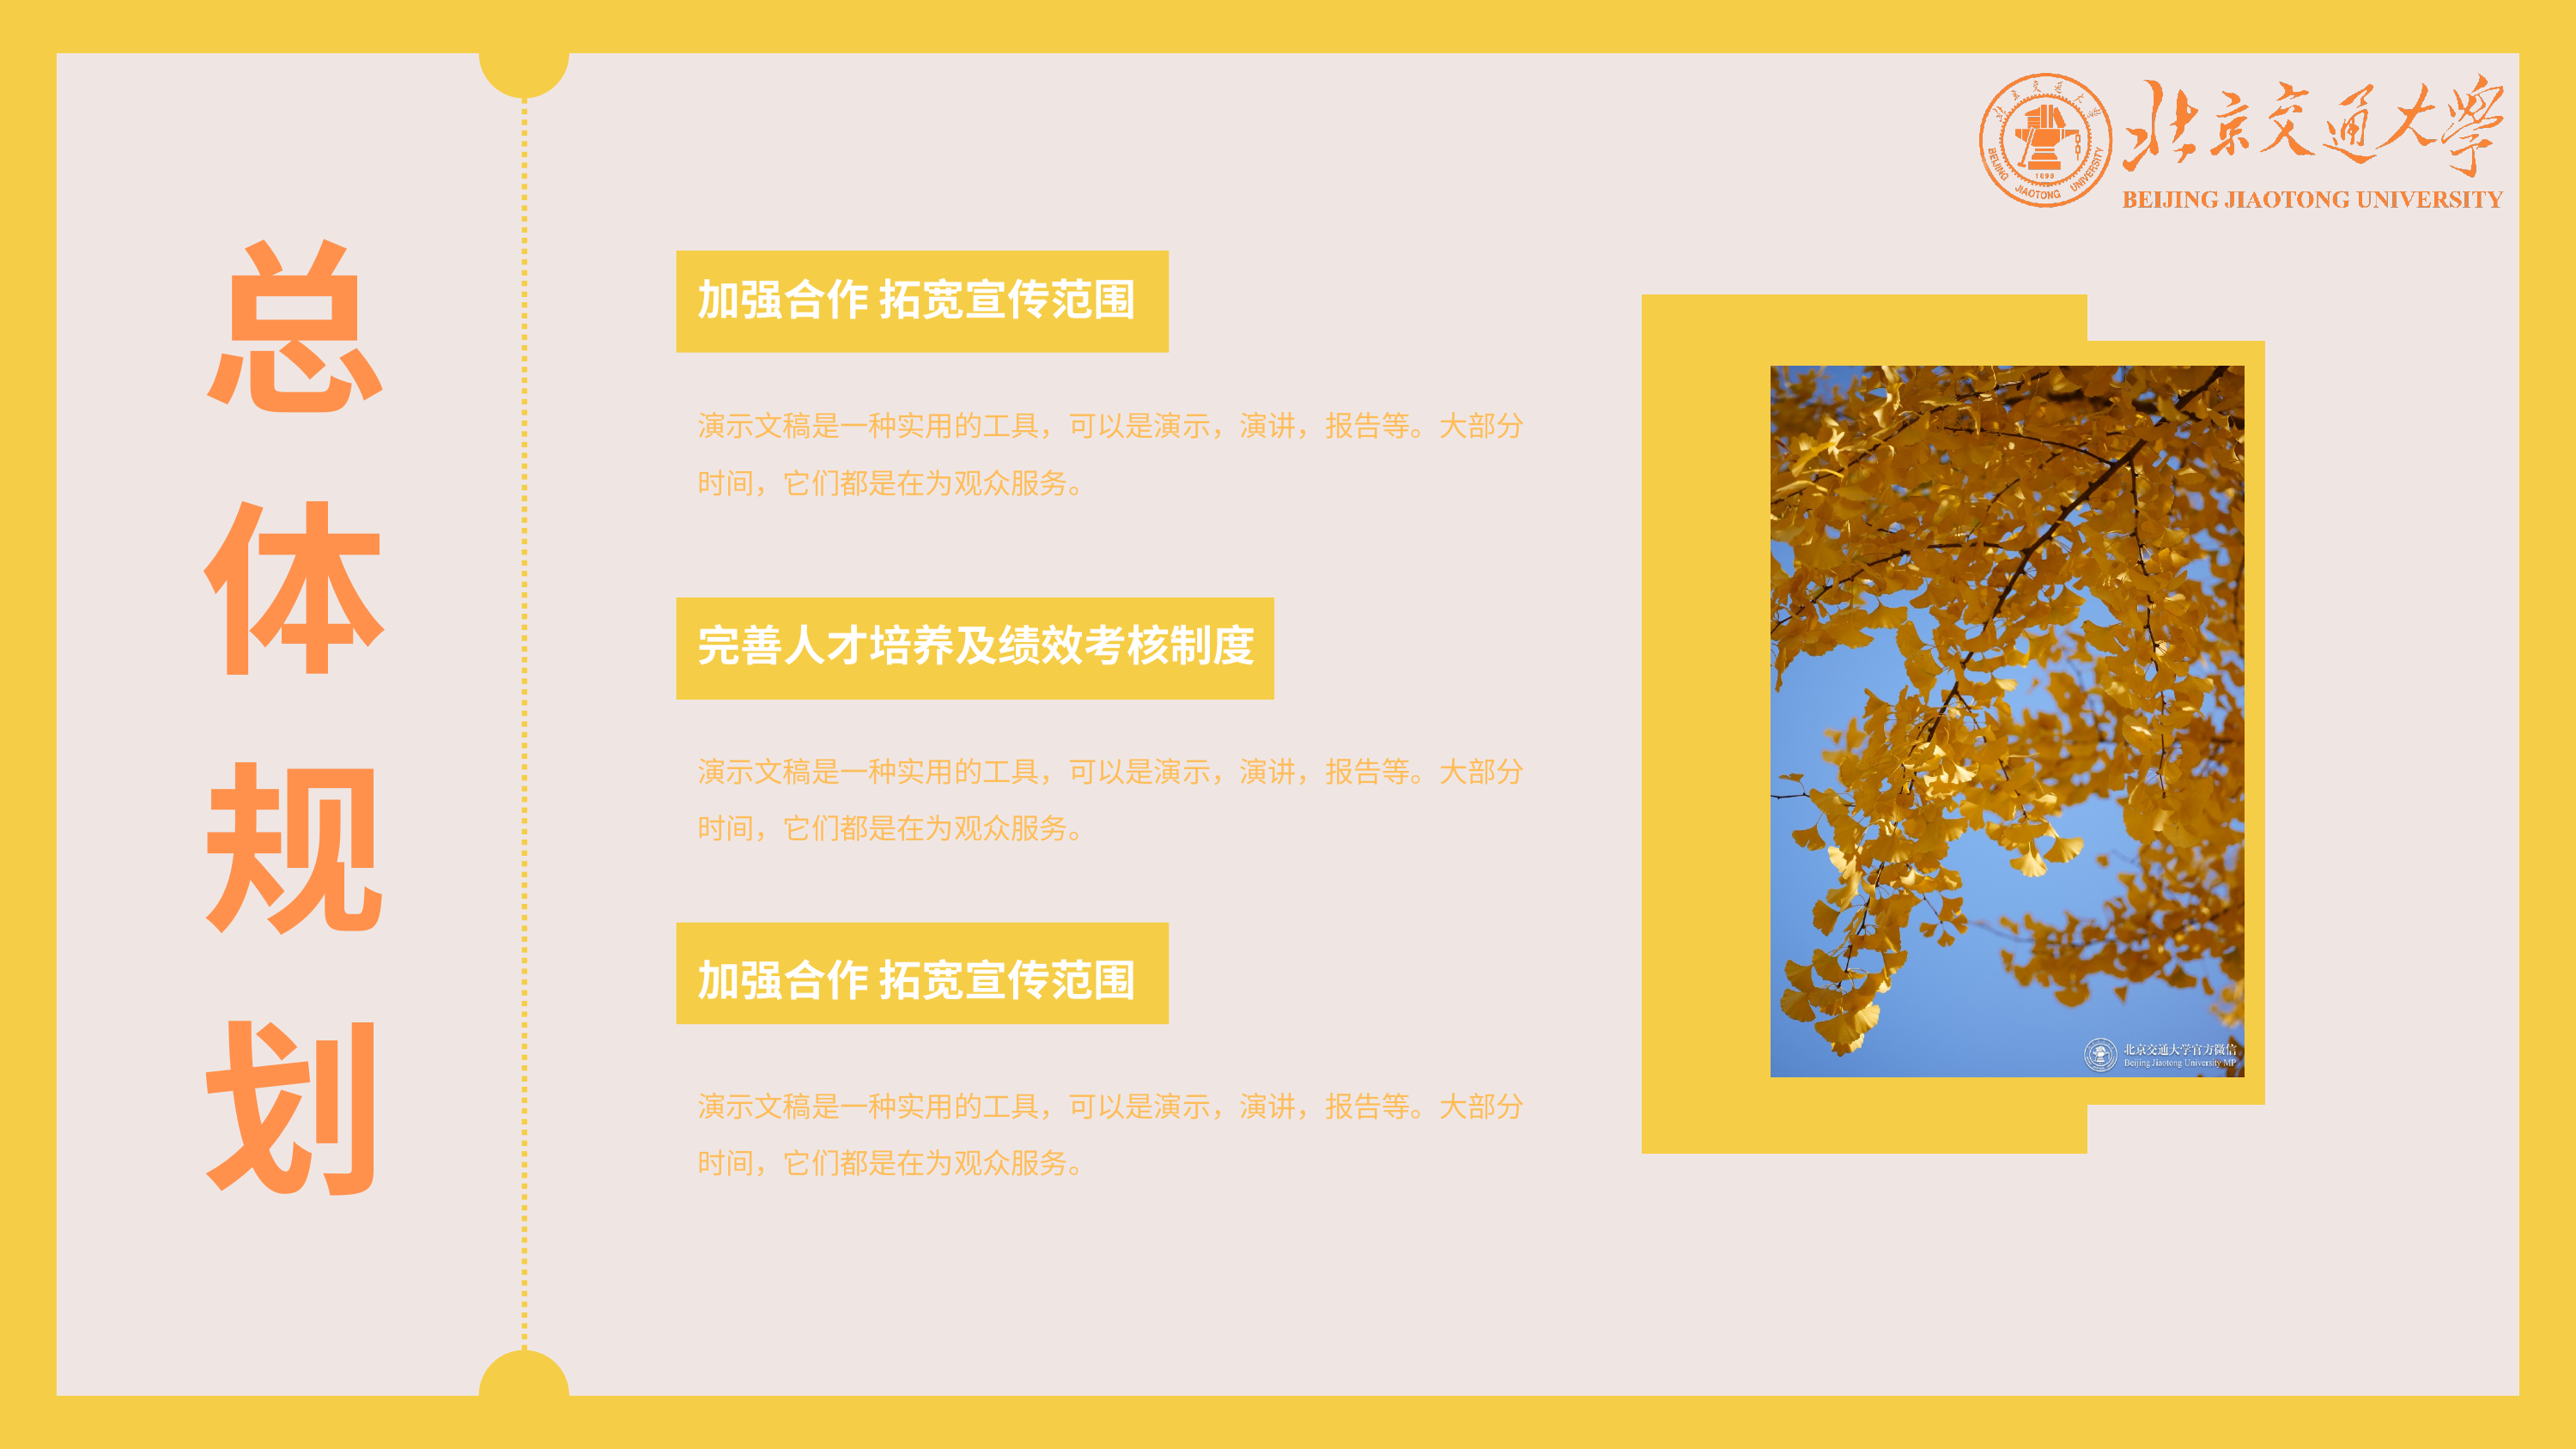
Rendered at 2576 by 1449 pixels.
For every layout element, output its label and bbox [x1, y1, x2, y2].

text_box [697, 264, 1528, 488]
text_box [1641, 294, 2087, 1155]
text_box [697, 609, 1528, 834]
picture [1913, 37, 2568, 256]
text_box [1820, 340, 2266, 1105]
text_box [697, 944, 1528, 1168]
text_box [56, 7, 2519, 1441]
picture [1771, 366, 2245, 1077]
